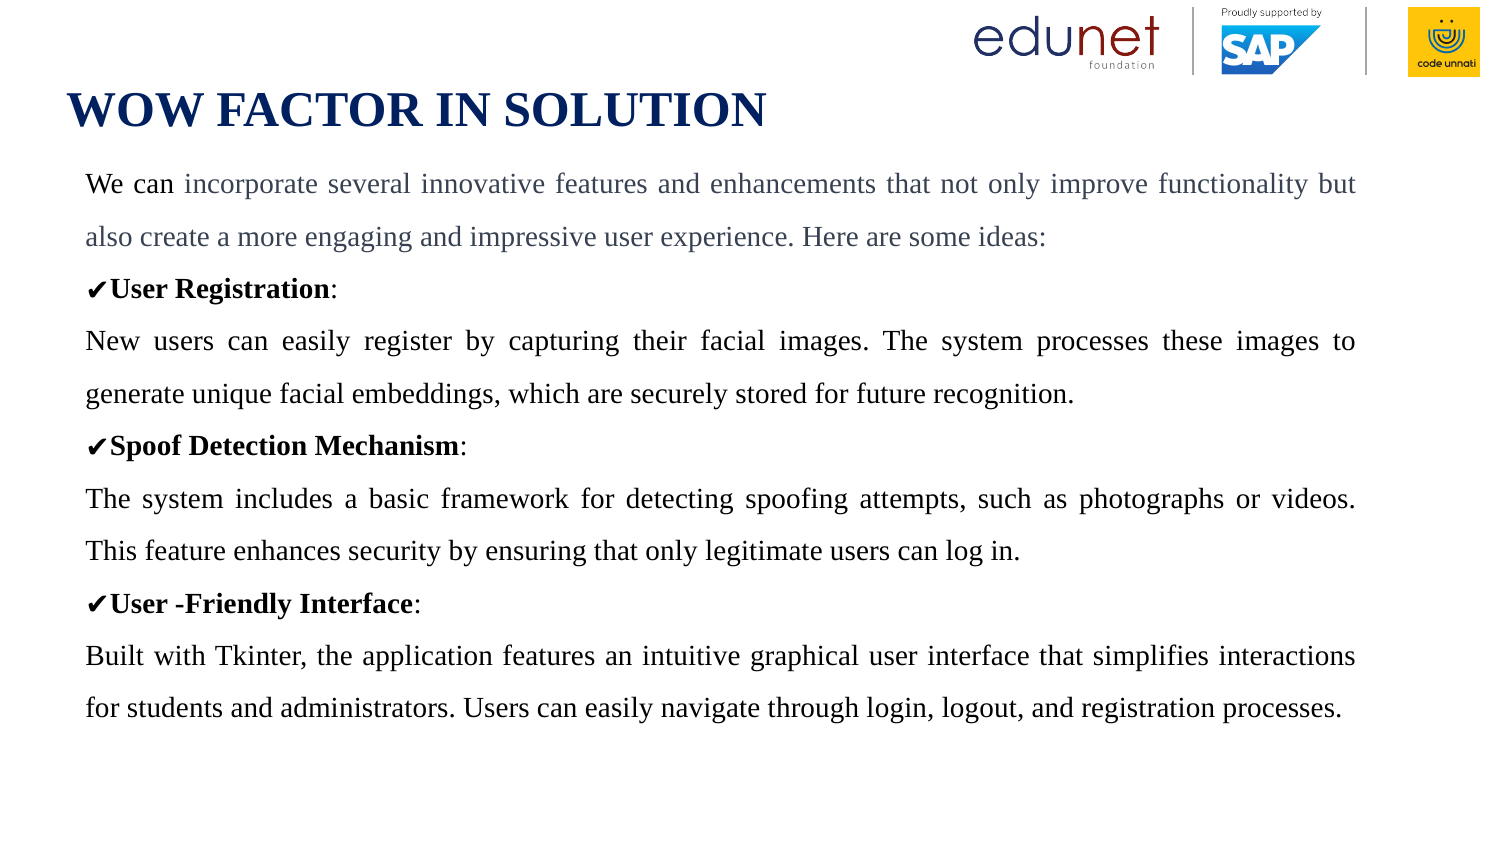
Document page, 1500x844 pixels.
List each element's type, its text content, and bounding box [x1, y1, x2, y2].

picture [1408, 7, 1480, 77]
title WOW FACTOR IN SOLUTION [51, 61, 1449, 156]
picture [966, 8, 1168, 61]
picture [1221, 8, 1322, 61]
text_box We can incorporate several innovative features and enhancements that not only improve functionality but also create a more engaging and impressive user experience. Here are some ideas: User Registration: New users can easily register by capturing their facial images. The system processes these images to generate unique facial embeddings, which are securely stored for future recognition. Spoof Detection Mechanism: The system includes a basic framework for detecting spoofing attempts, such as photographs or videos. This feature enhances security by ensuring that only legitimate users can log in. User -Friendly Interface: Built with Tkinter, the application features an intuitive graphical user interface that simplifies interactions for students and administrators. Users can easily navigate through login, logout, and registration processes. [70, 139, 1373, 837]
